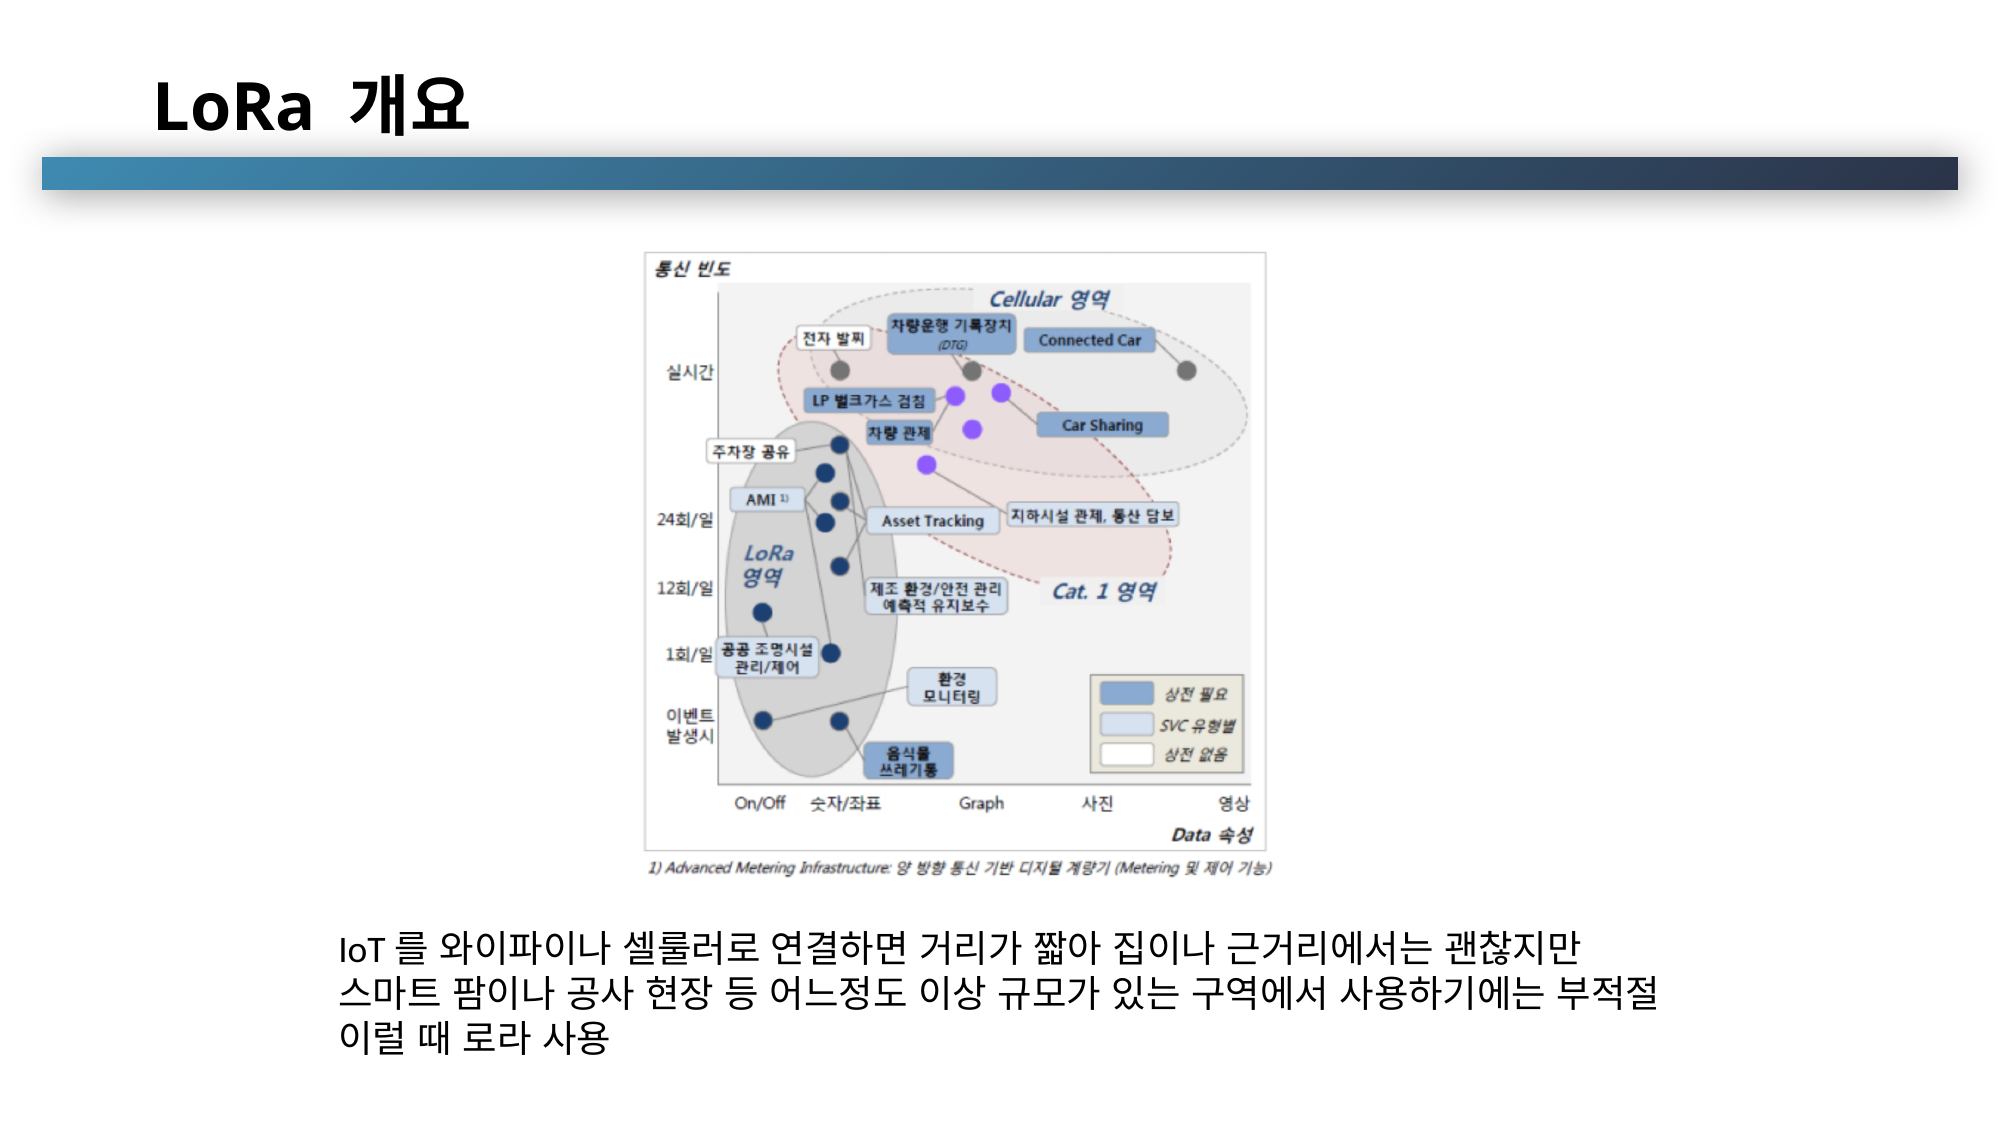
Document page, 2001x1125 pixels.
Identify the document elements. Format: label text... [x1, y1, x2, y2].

title LoRa 개요 [137, 0, 1863, 218]
text_box IoT를 와이파이나 셀룰러로 연결하면 거리가 짧아 집이나 근거리에서는 괜찮지만 스마트 팜이나 공사 현장 등 어느정도 이상 규모가 있는 구역에서 사용하기에는 부적절 이럴 때 로라 사용 [323, 917, 1677, 1067]
picture [634, 237, 1281, 908]
text_box [1863, 157, 1959, 191]
text_box [41, 157, 137, 191]
